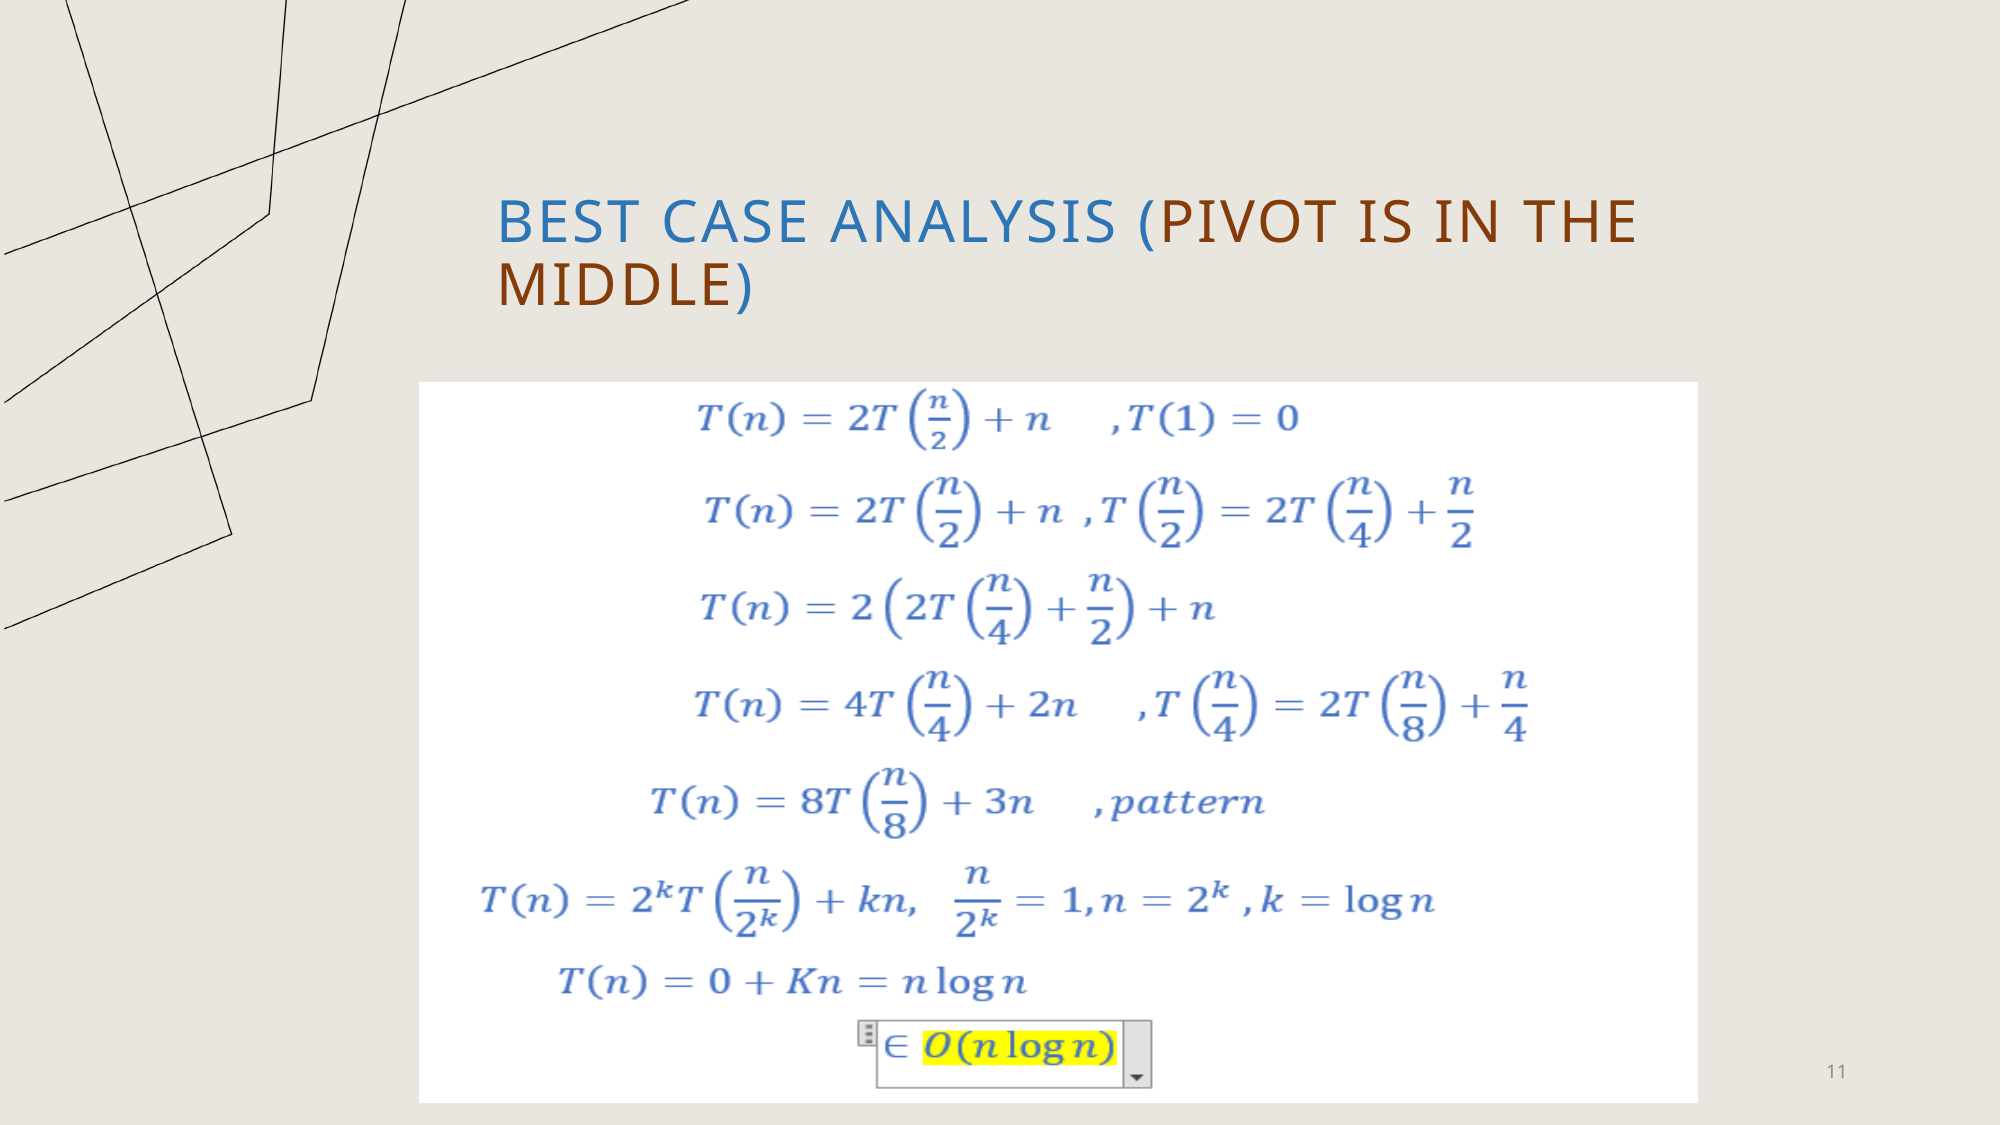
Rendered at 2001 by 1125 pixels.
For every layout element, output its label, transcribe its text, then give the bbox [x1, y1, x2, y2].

title Best Case analysis (pivot is in the middle) [481, 146, 1863, 364]
slide_number 11 [1698, 1042, 1863, 1103]
picture [4, 0, 1698, 1103]
